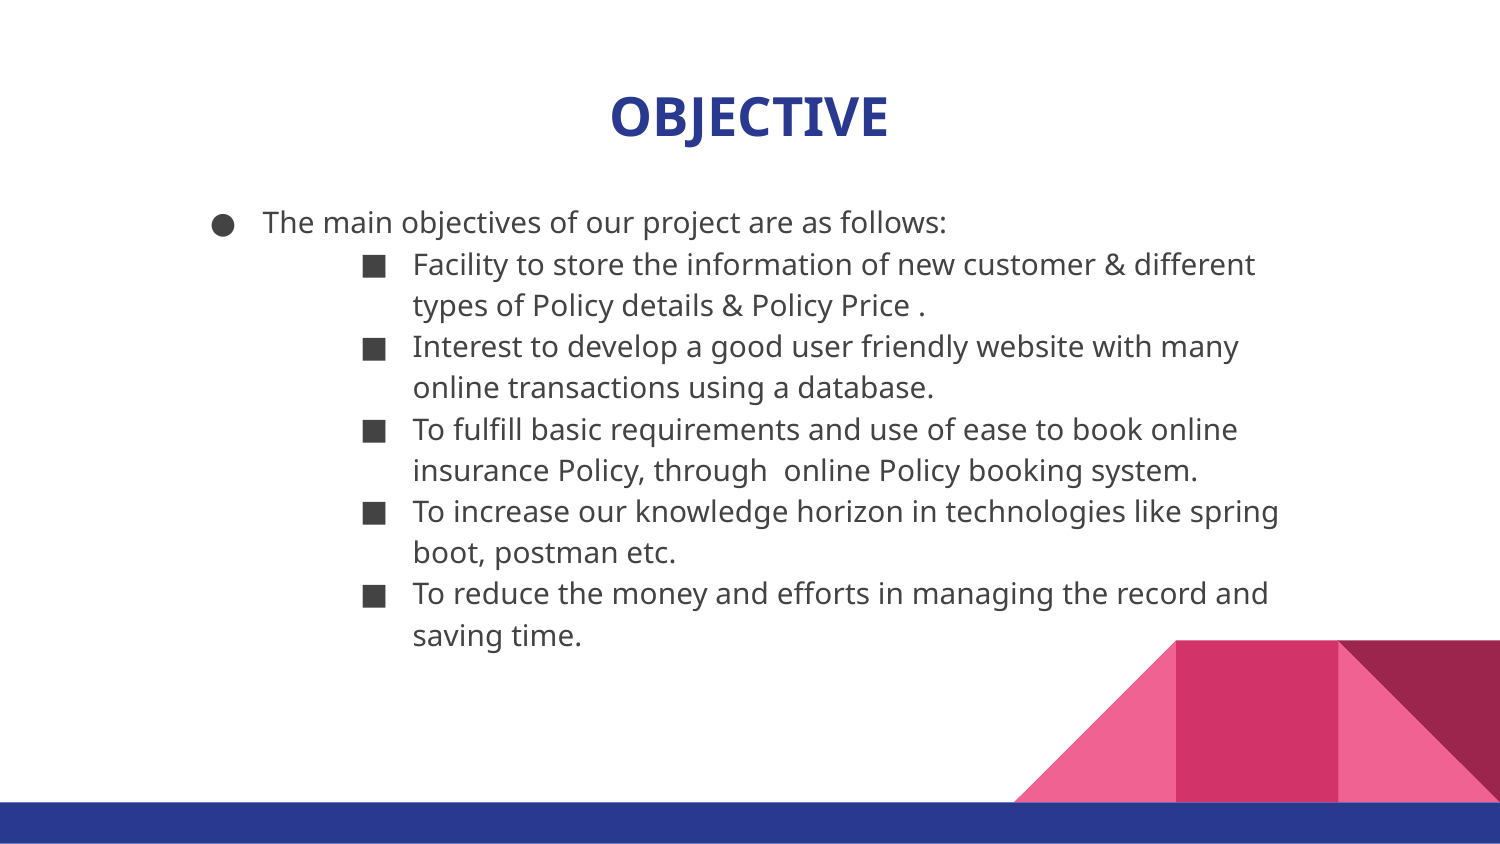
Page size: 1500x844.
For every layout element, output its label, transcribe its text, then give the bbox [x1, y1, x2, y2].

list The main objectives of our project are as follows: Facility to store the information of new customer & different types of Policy details & Policy Price . Interest to develop a good user friendly website with many online transactions using a database. To fulfill basic requirements and use of ease to book online insurance Policy, through online Policy booking system. To increase our knowledge horizon in technologies like spring boot, postman etc. To reduce the money and efforts in managing the record and saving time. [172, 183, 1328, 711]
title OBJECTIVE [51, 67, 1449, 167]
